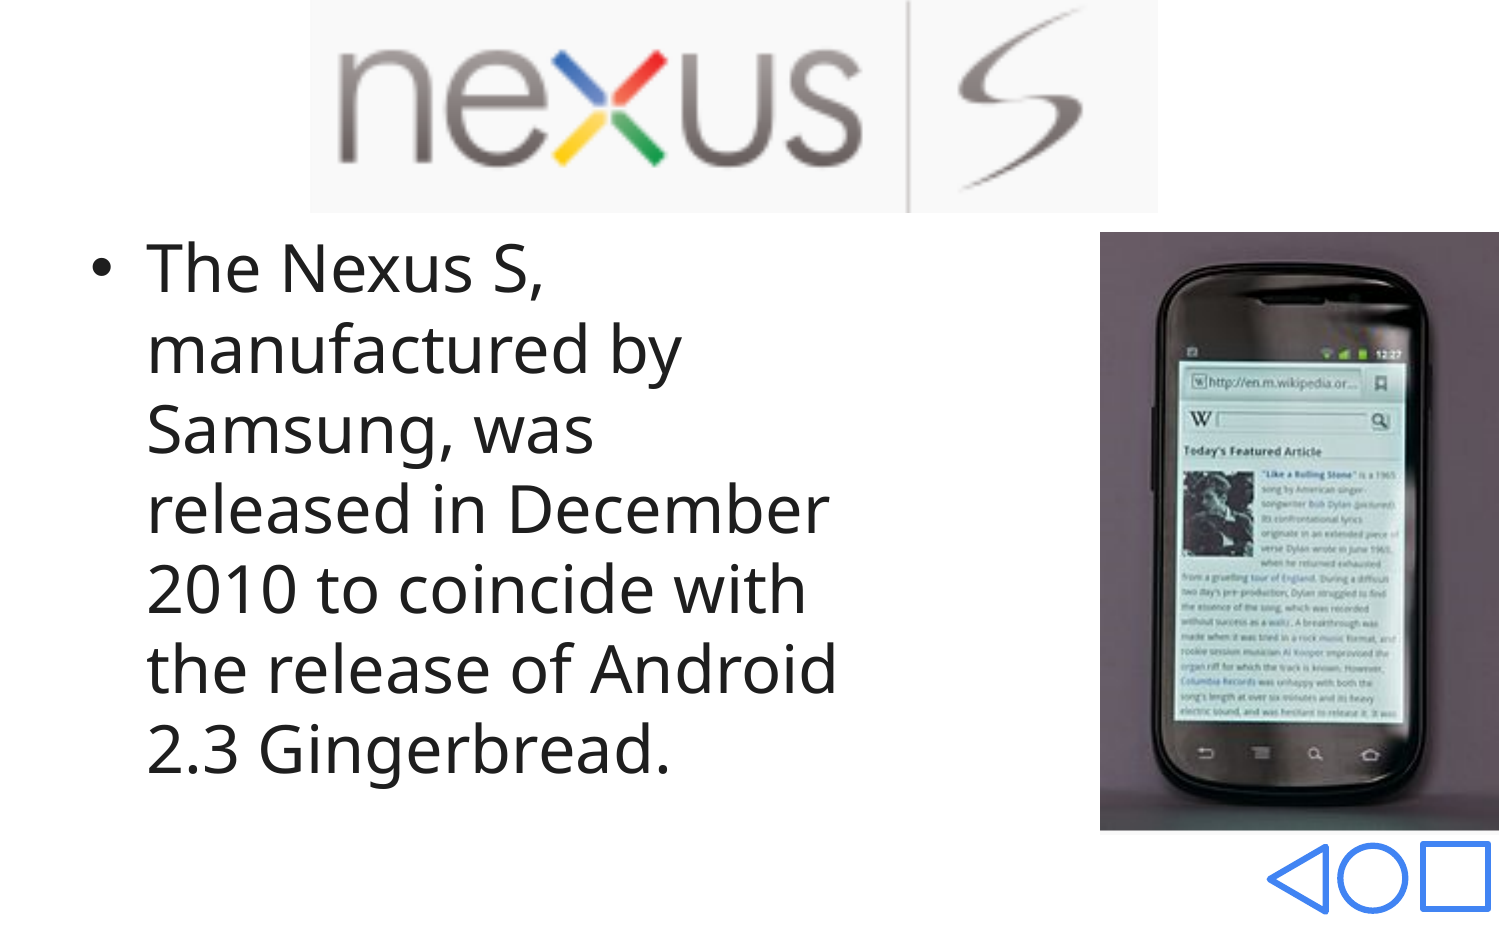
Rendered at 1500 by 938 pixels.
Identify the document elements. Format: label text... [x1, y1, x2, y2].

picture [1099, 232, 1499, 835]
picture [310, 0, 1158, 213]
text_box [1267, 844, 1328, 914]
text_box [1338, 844, 1408, 913]
list The Nexus S, manufactured by Samsung, was released in December 2010 to coincide with the release of Android 2.3 Gingerbread. [75, 218, 869, 838]
text_box [1421, 844, 1490, 911]
